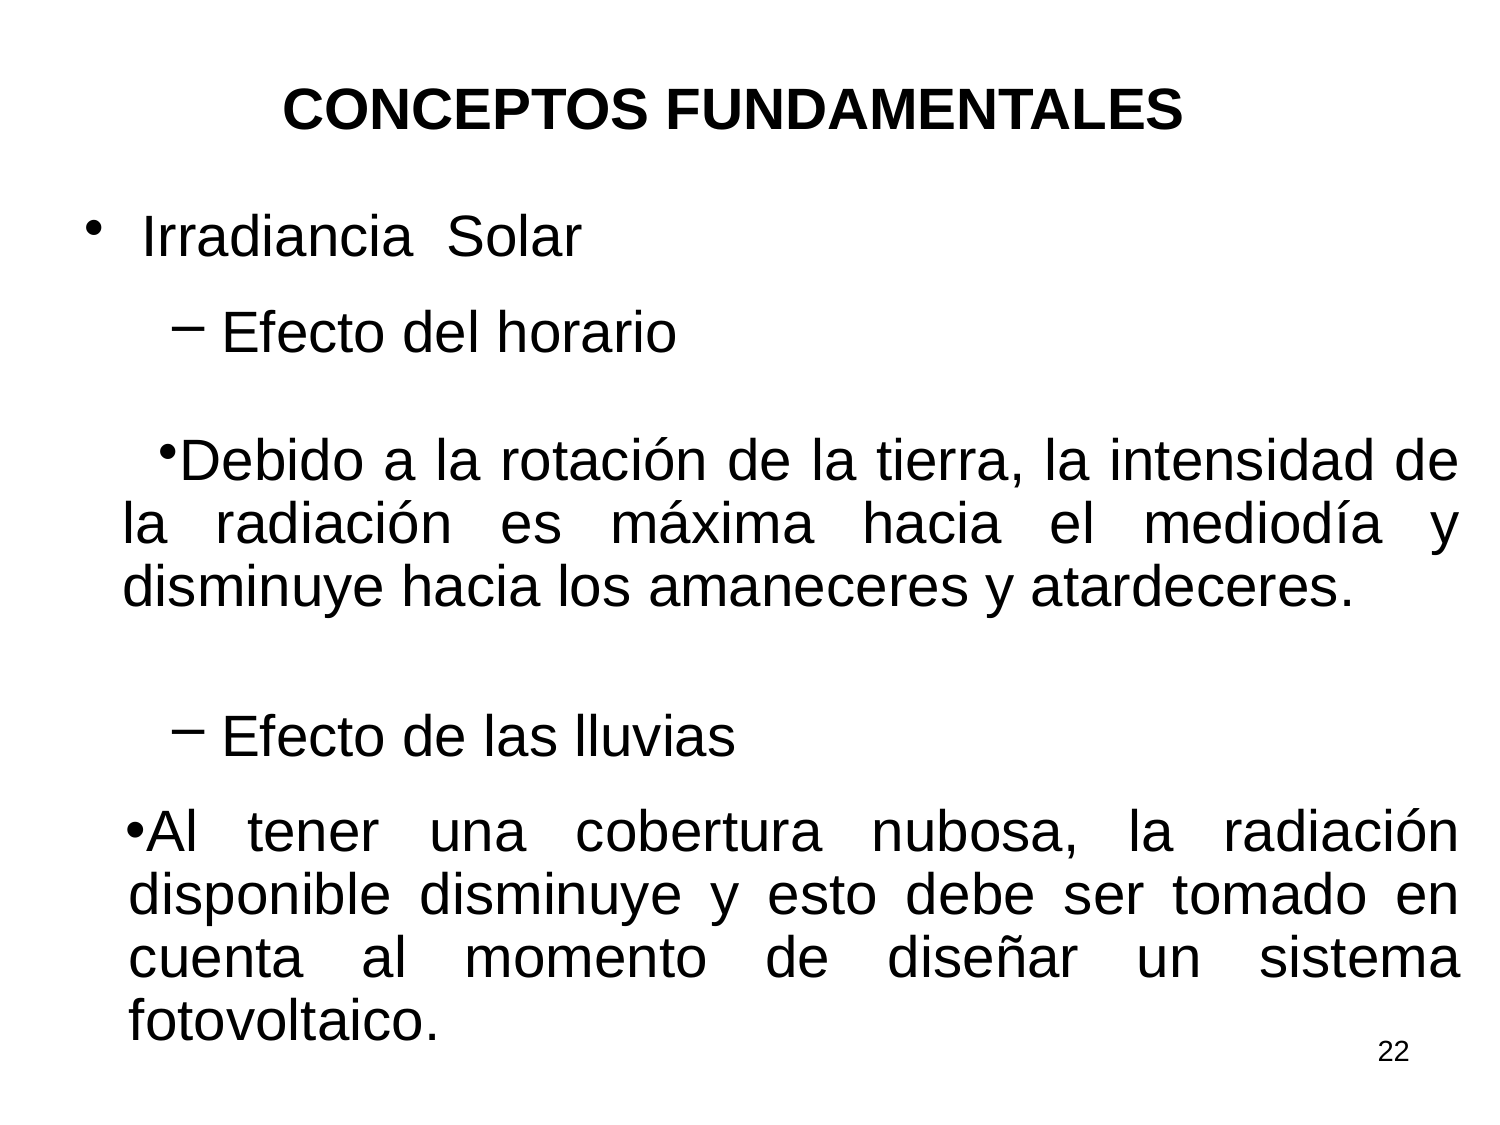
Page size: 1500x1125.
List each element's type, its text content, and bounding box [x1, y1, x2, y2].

text_box CONCEPTOS FUNDAMENTALES [58, 58, 1409, 154]
slide_number 22 [1074, 1024, 1426, 1103]
text_box Irradiancia Solar Efecto del horario Debido a la rotación de la tierra, la intensidad de la radiación es máxima hacia el mediodía y disminuye hacia los amaneceres y atardeceres. Efecto de las lluvias Al tener una cobertura nubosa, la radiación disponible disminuye y esto debe ser tomado en cuenta al momento de diseñar un sistema fotovoltaico. [70, 199, 1477, 1061]
